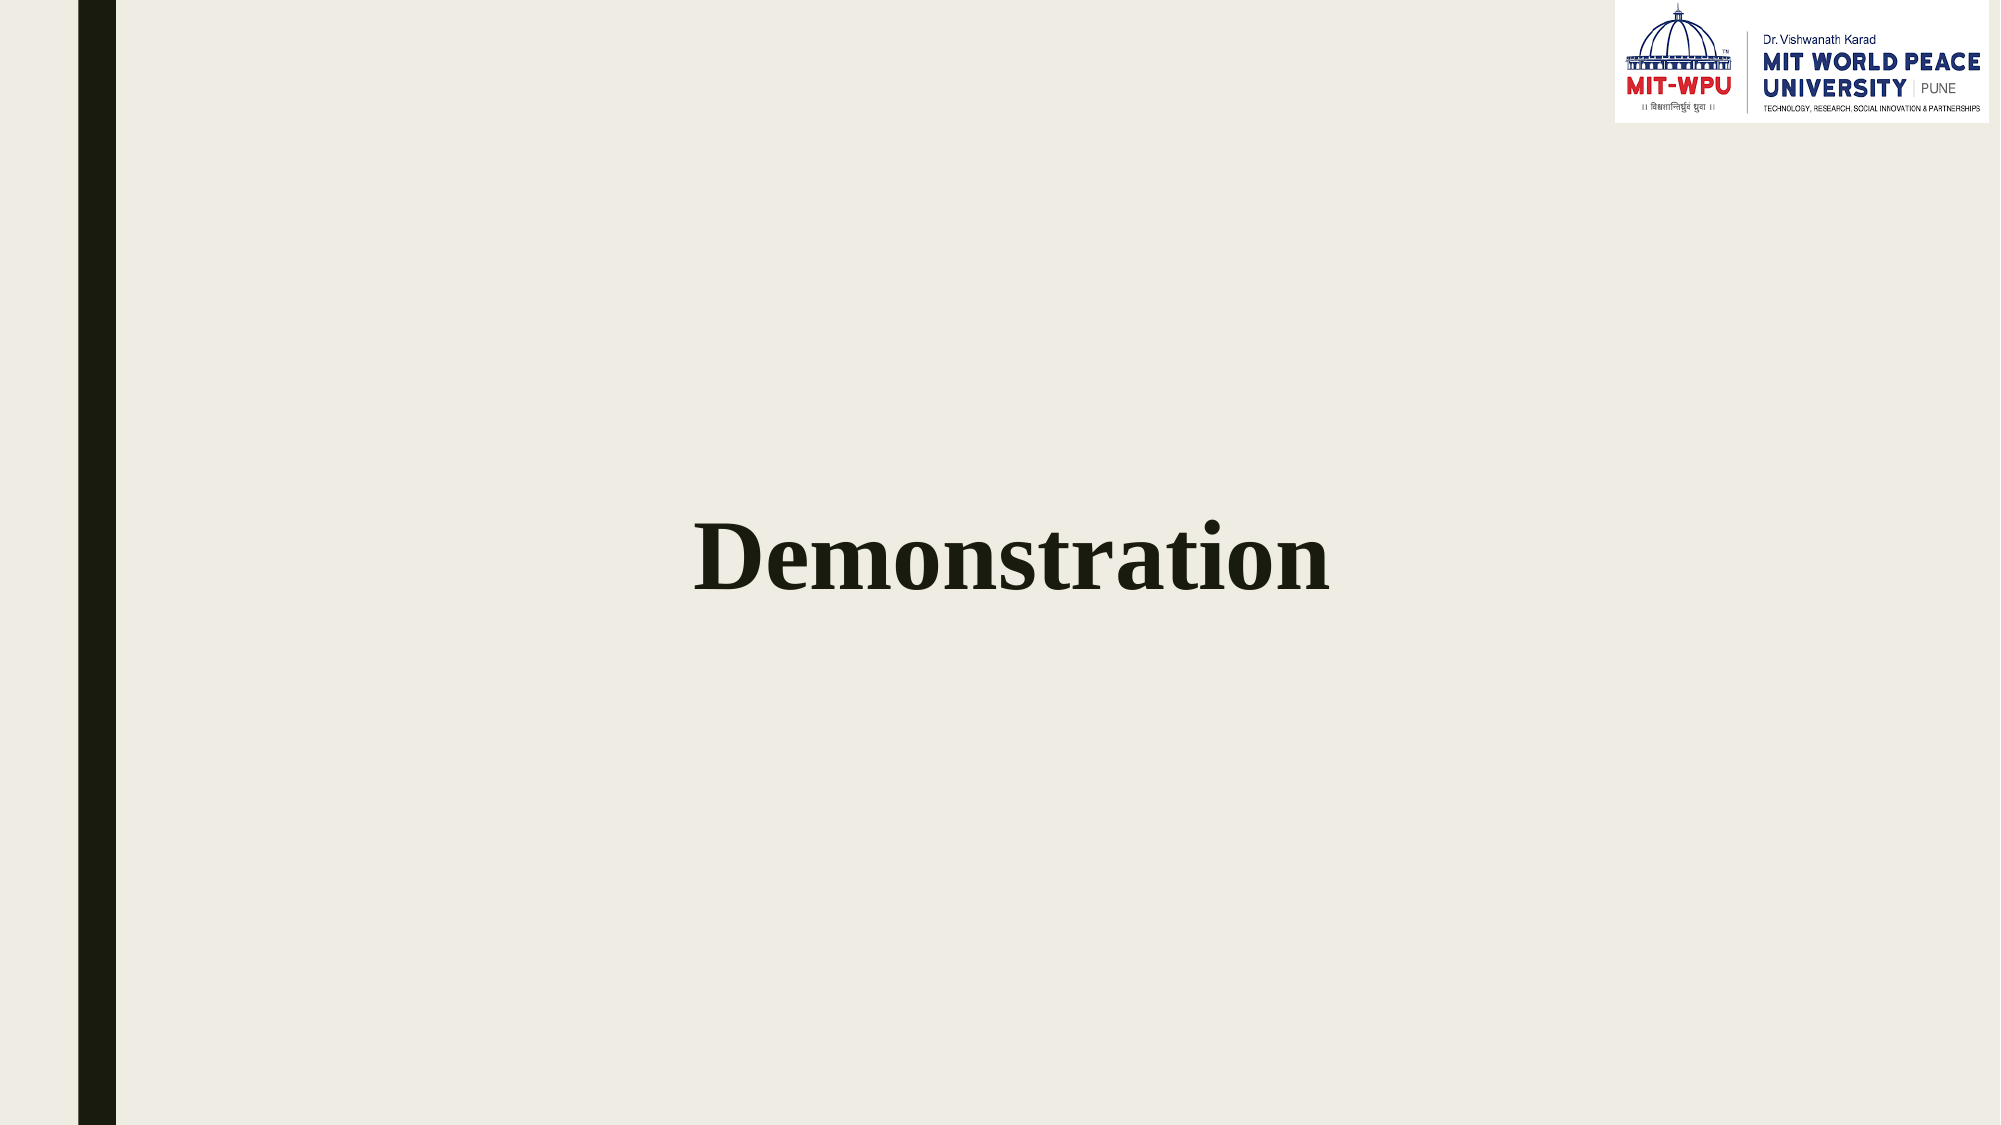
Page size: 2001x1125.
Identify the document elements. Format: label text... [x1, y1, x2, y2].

list Demonstration [225, 128, 1800, 963]
picture [1615, 0, 1989, 123]
